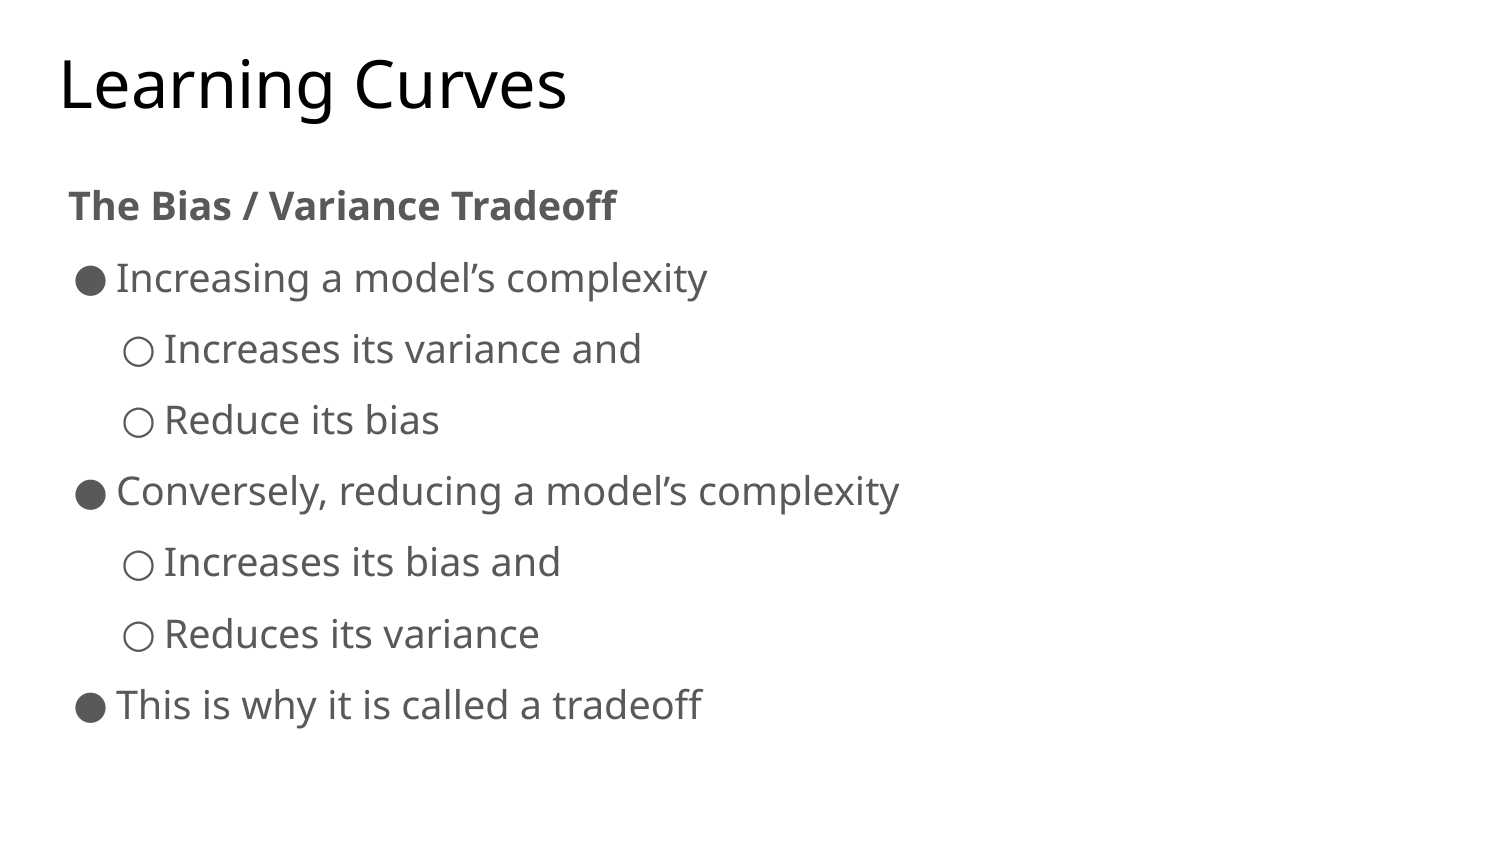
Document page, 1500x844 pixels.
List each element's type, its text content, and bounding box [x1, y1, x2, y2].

text_box The Bias / Variance Tradeoff Increasing a model’s complexity Increases its variance and Reduce its bias Conversely, reducing a model’s complexity Increases its bias and Reduces its variance This is why it is called a tradeoff [58, 147, 1442, 789]
text_box Learning Curves [58, 36, 1442, 138]
